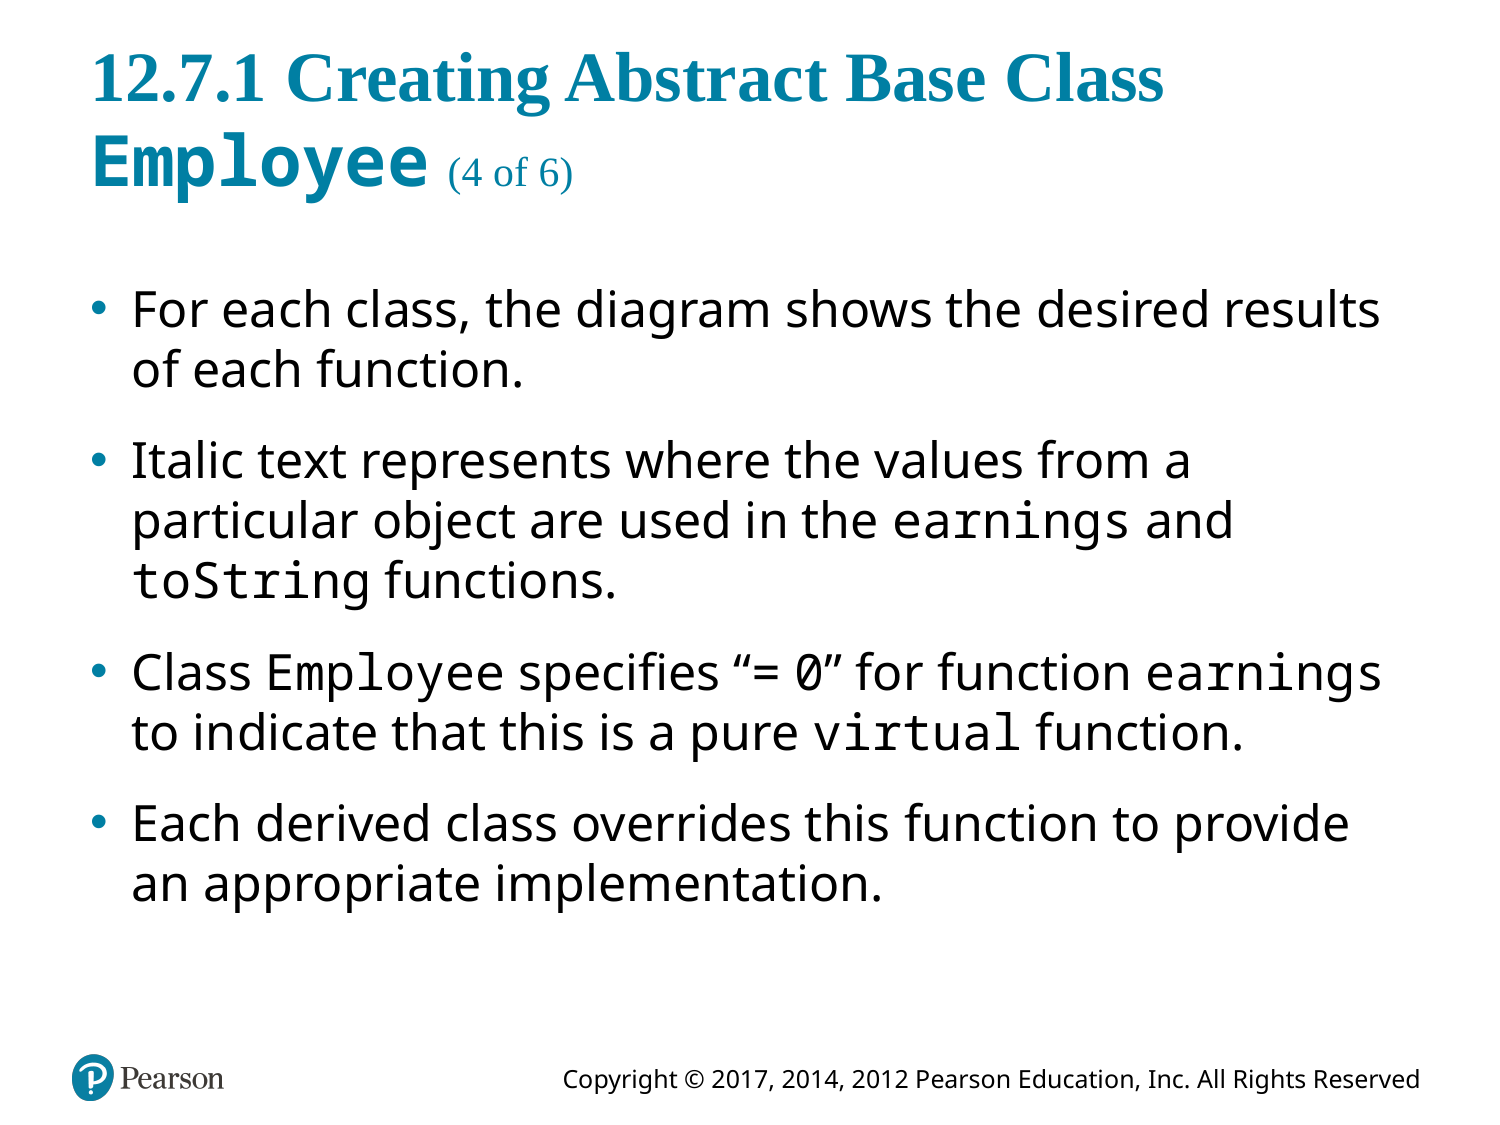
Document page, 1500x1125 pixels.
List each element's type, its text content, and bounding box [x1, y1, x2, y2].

list For each class, the diagram shows the desired results of each function. Italic text represents where the values from a particular object are used in the earnings and toString functions. Class Employee specifies “= 0” for function earnings to indicate that this is a pure virtual function. Each derived class overrides this function to provide an appropriate implementation. [75, 262, 1425, 931]
picture [72, 1087, 83, 1101]
title 12.7.1 Creating Abstract Base Class Employee (4 of 6) [75, 0, 1425, 216]
picture [72, 1054, 88, 1070]
picture [98, 1054, 224, 1101]
picture [80, 1063, 106, 1088]
